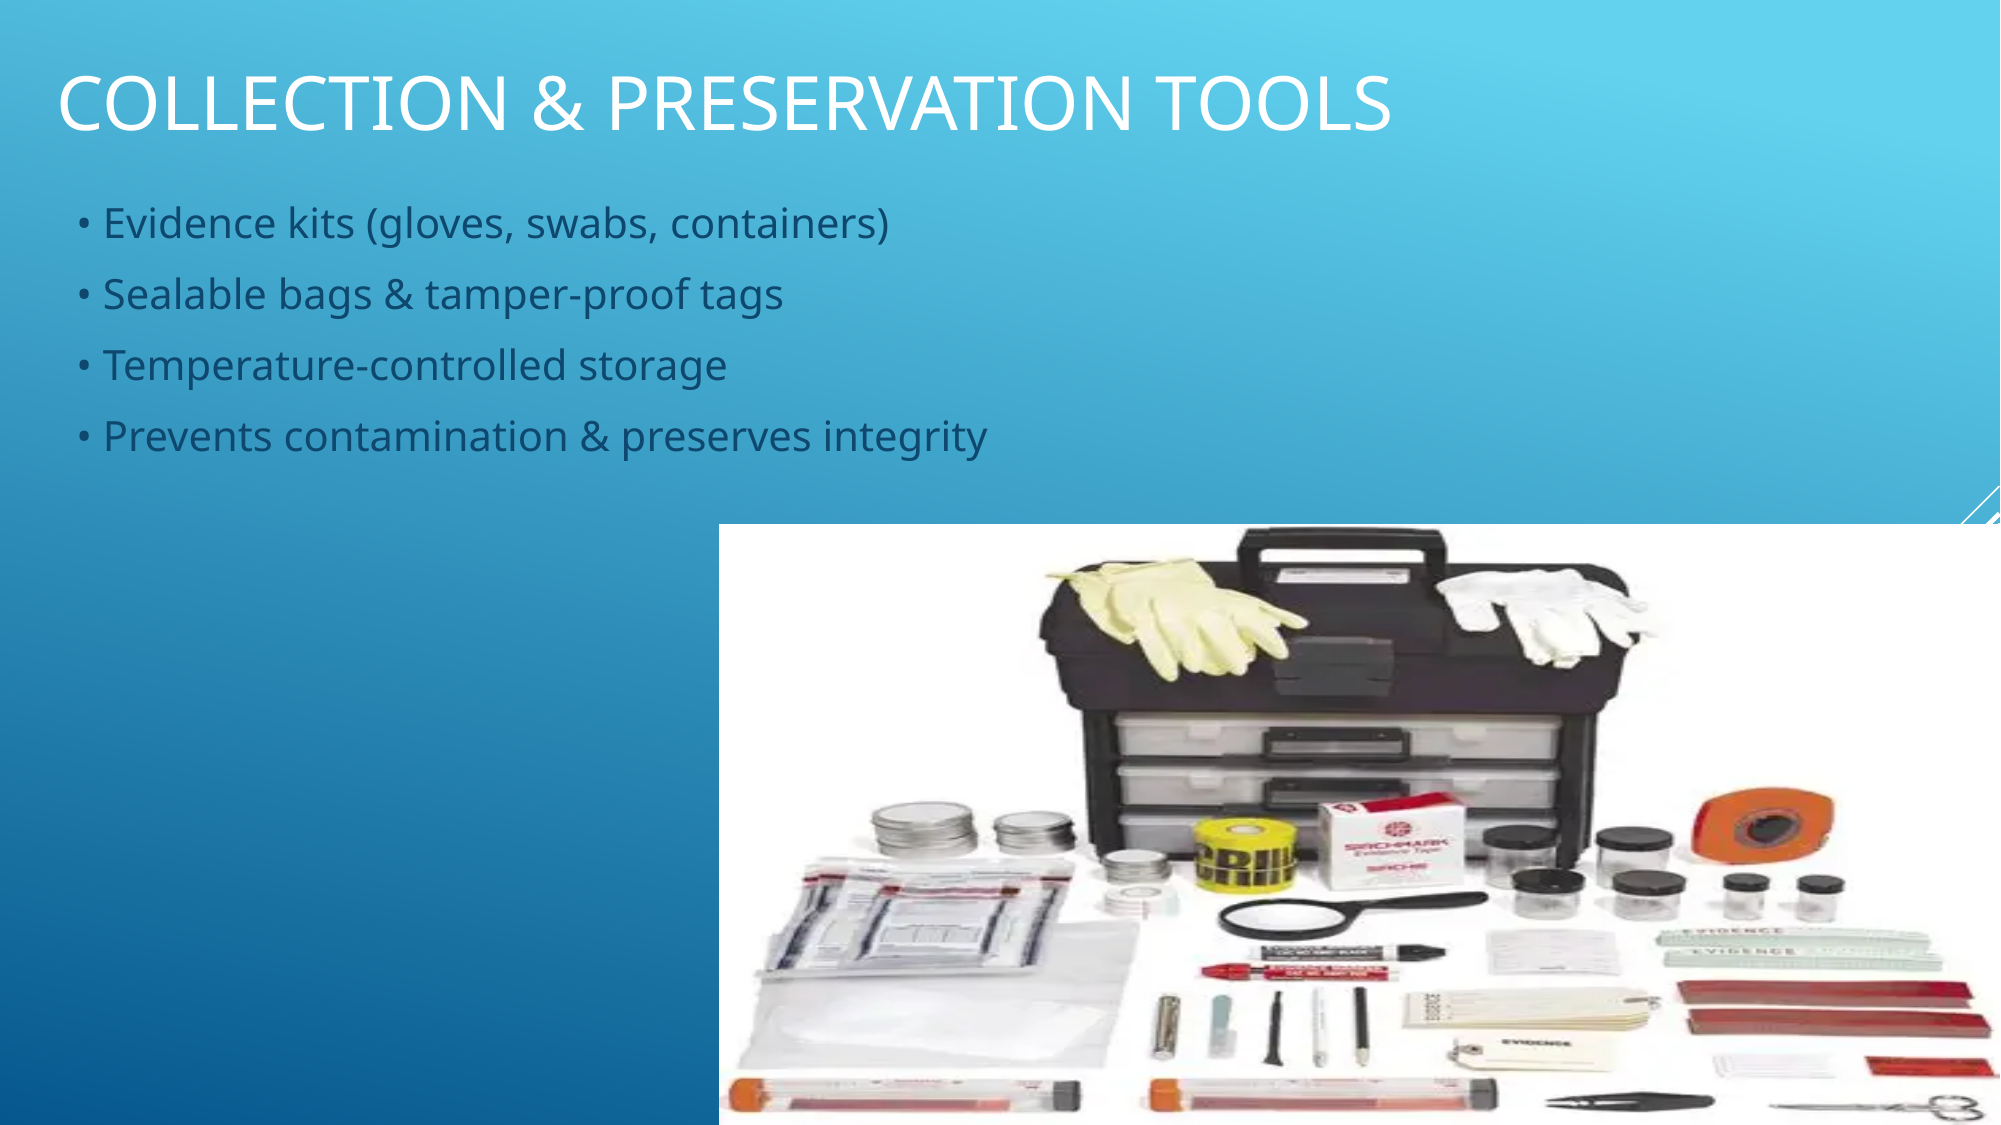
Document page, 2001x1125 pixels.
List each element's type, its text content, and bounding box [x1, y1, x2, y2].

title COLLECTION & PRESERVATION TOOLS [41, 44, 1487, 157]
picture [719, 523, 2000, 1125]
list • Evidence kits (gloves, swabs, containers) • Sealable bags & tamper-proof tags • Temperature-controlled storage • Prevents contamination & preserves integrity [61, 174, 1281, 483]
